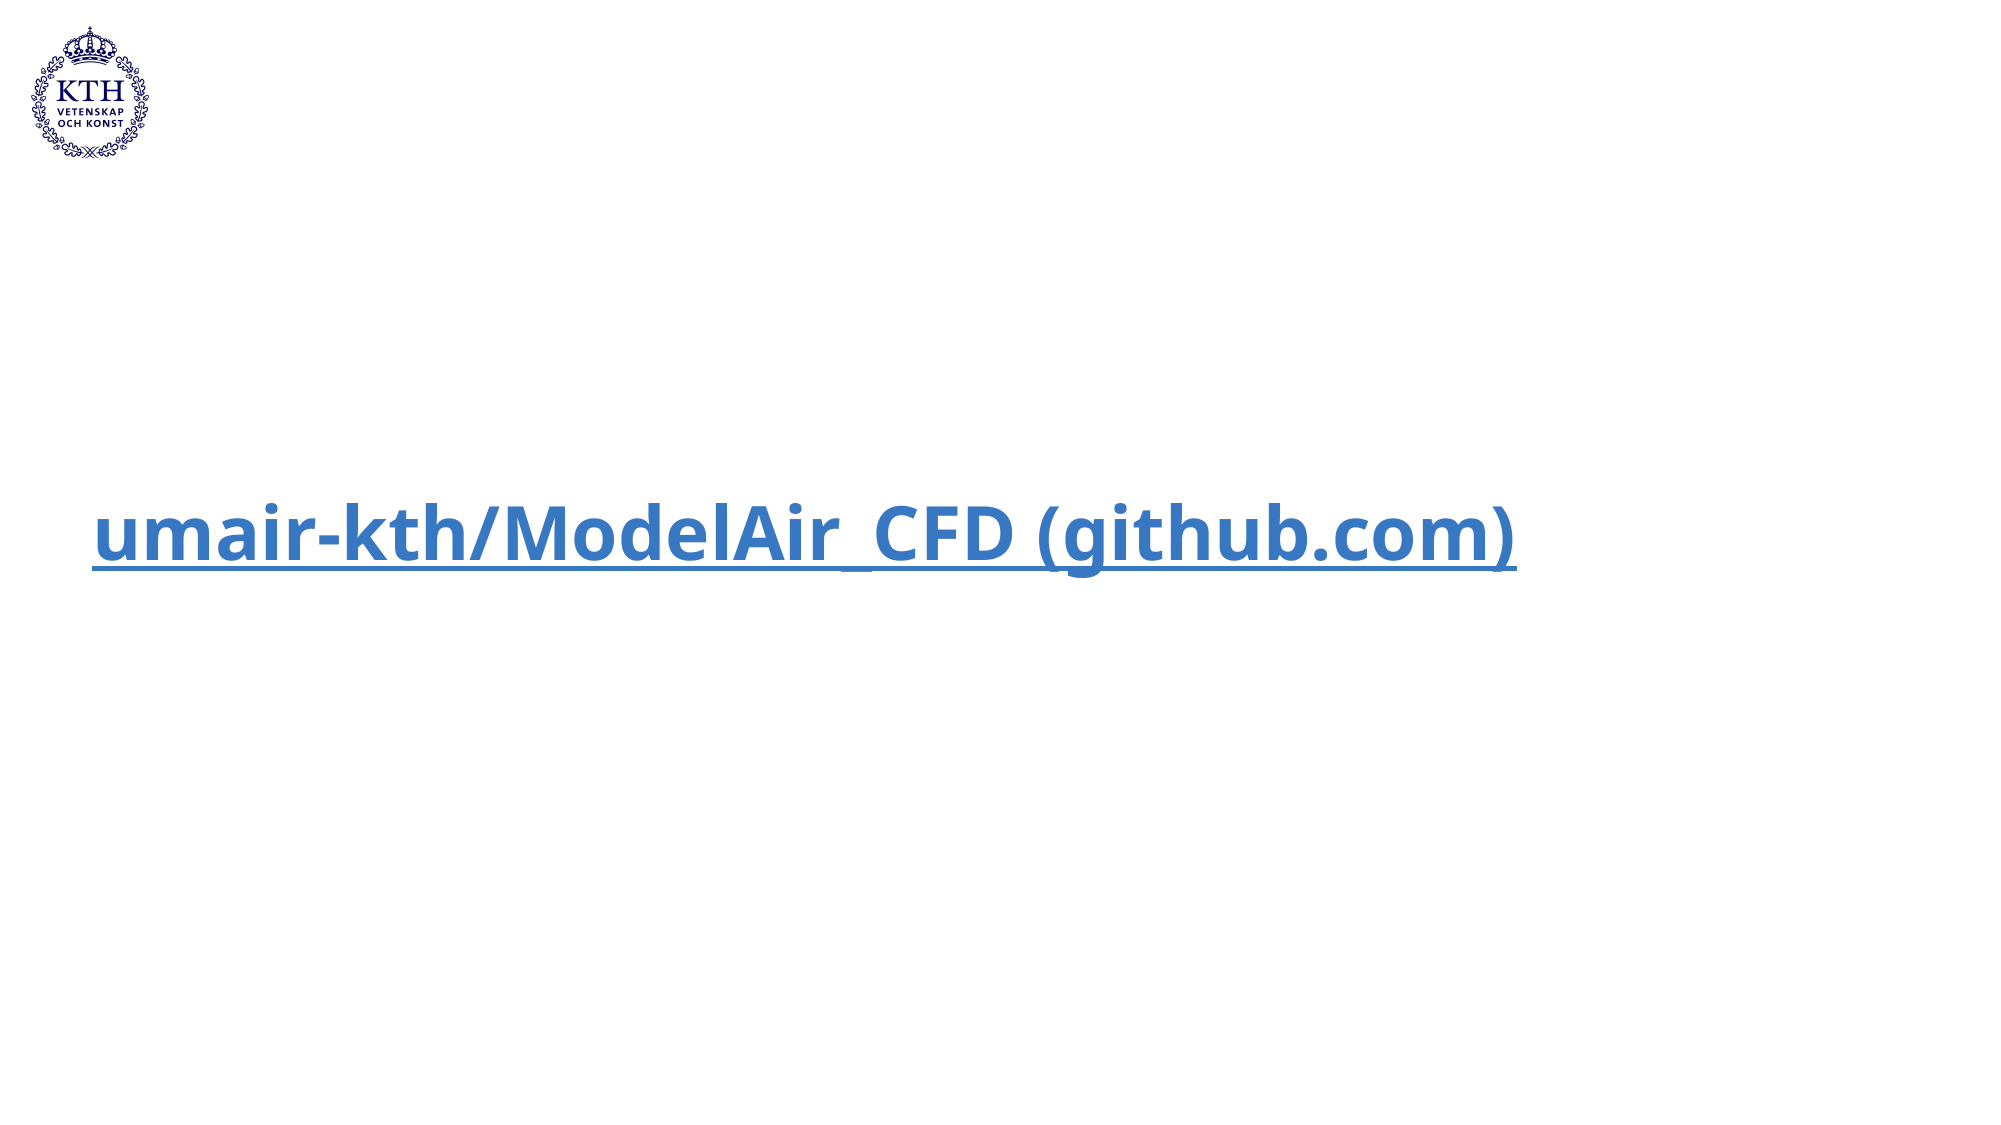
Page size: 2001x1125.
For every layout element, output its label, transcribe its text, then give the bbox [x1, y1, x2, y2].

title umair-kth/ModelAir_CFD (github.com) [77, 469, 1981, 563]
picture [31, 26, 149, 158]
